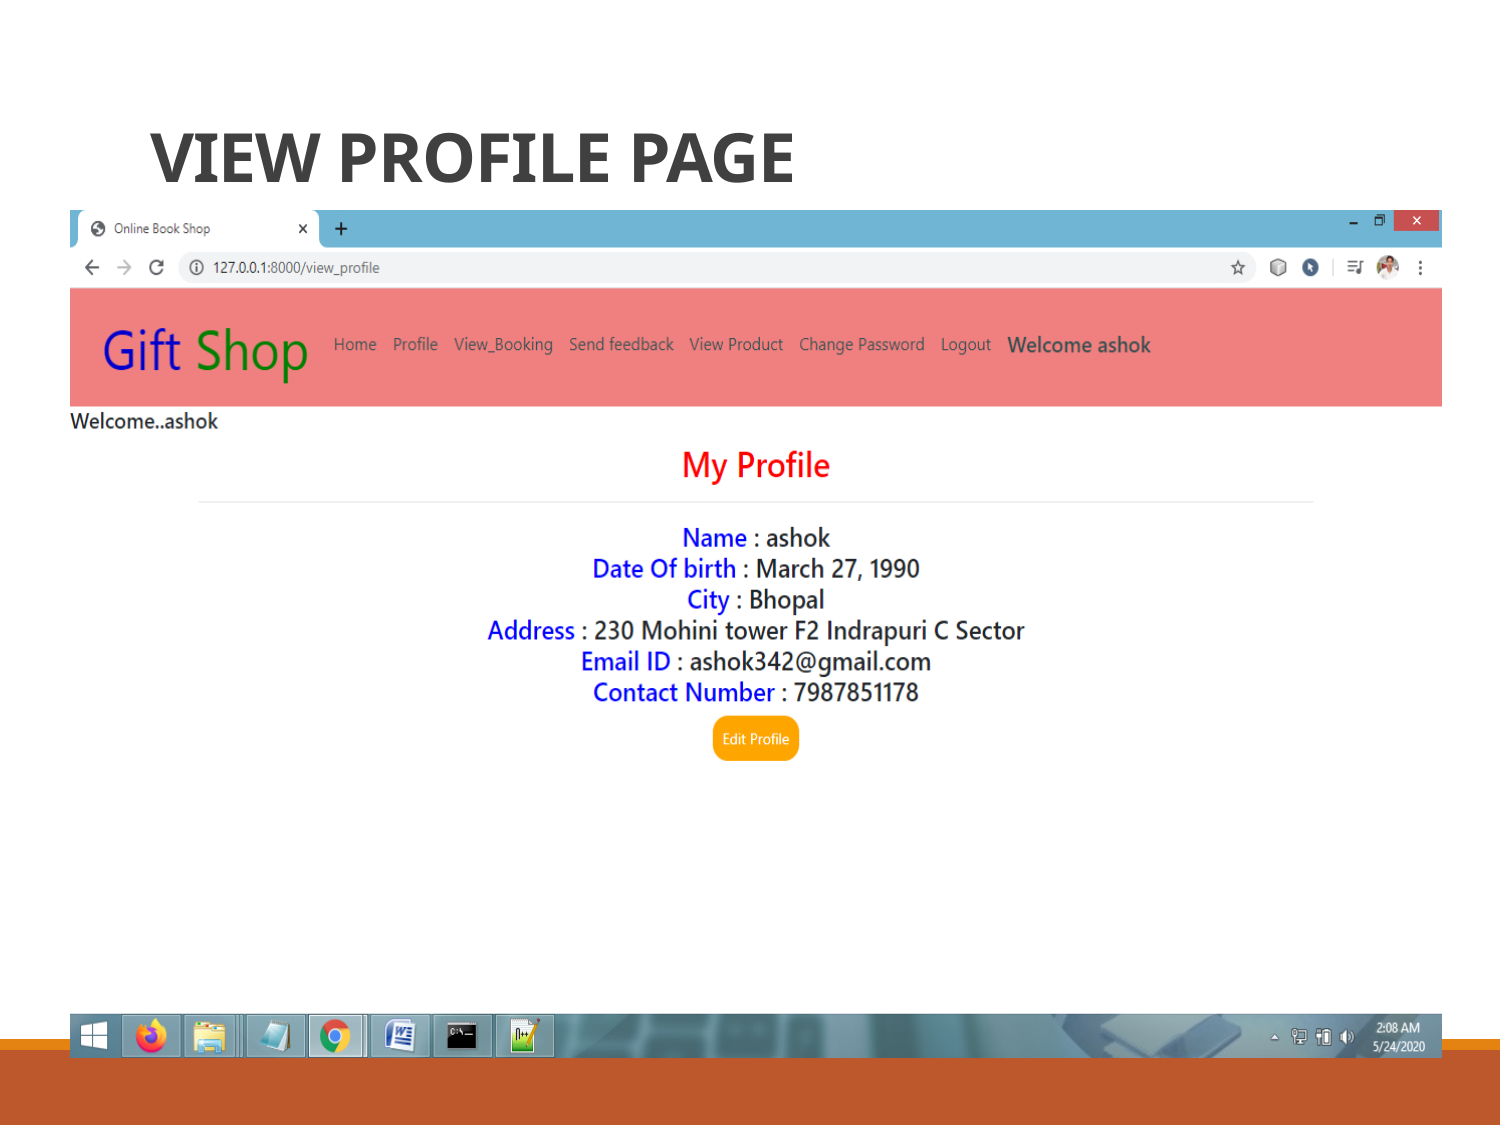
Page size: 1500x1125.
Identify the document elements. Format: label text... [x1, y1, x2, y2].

title VIEW PROFILE PAGE [135, 47, 1373, 207]
picture [69, 210, 1442, 1059]
